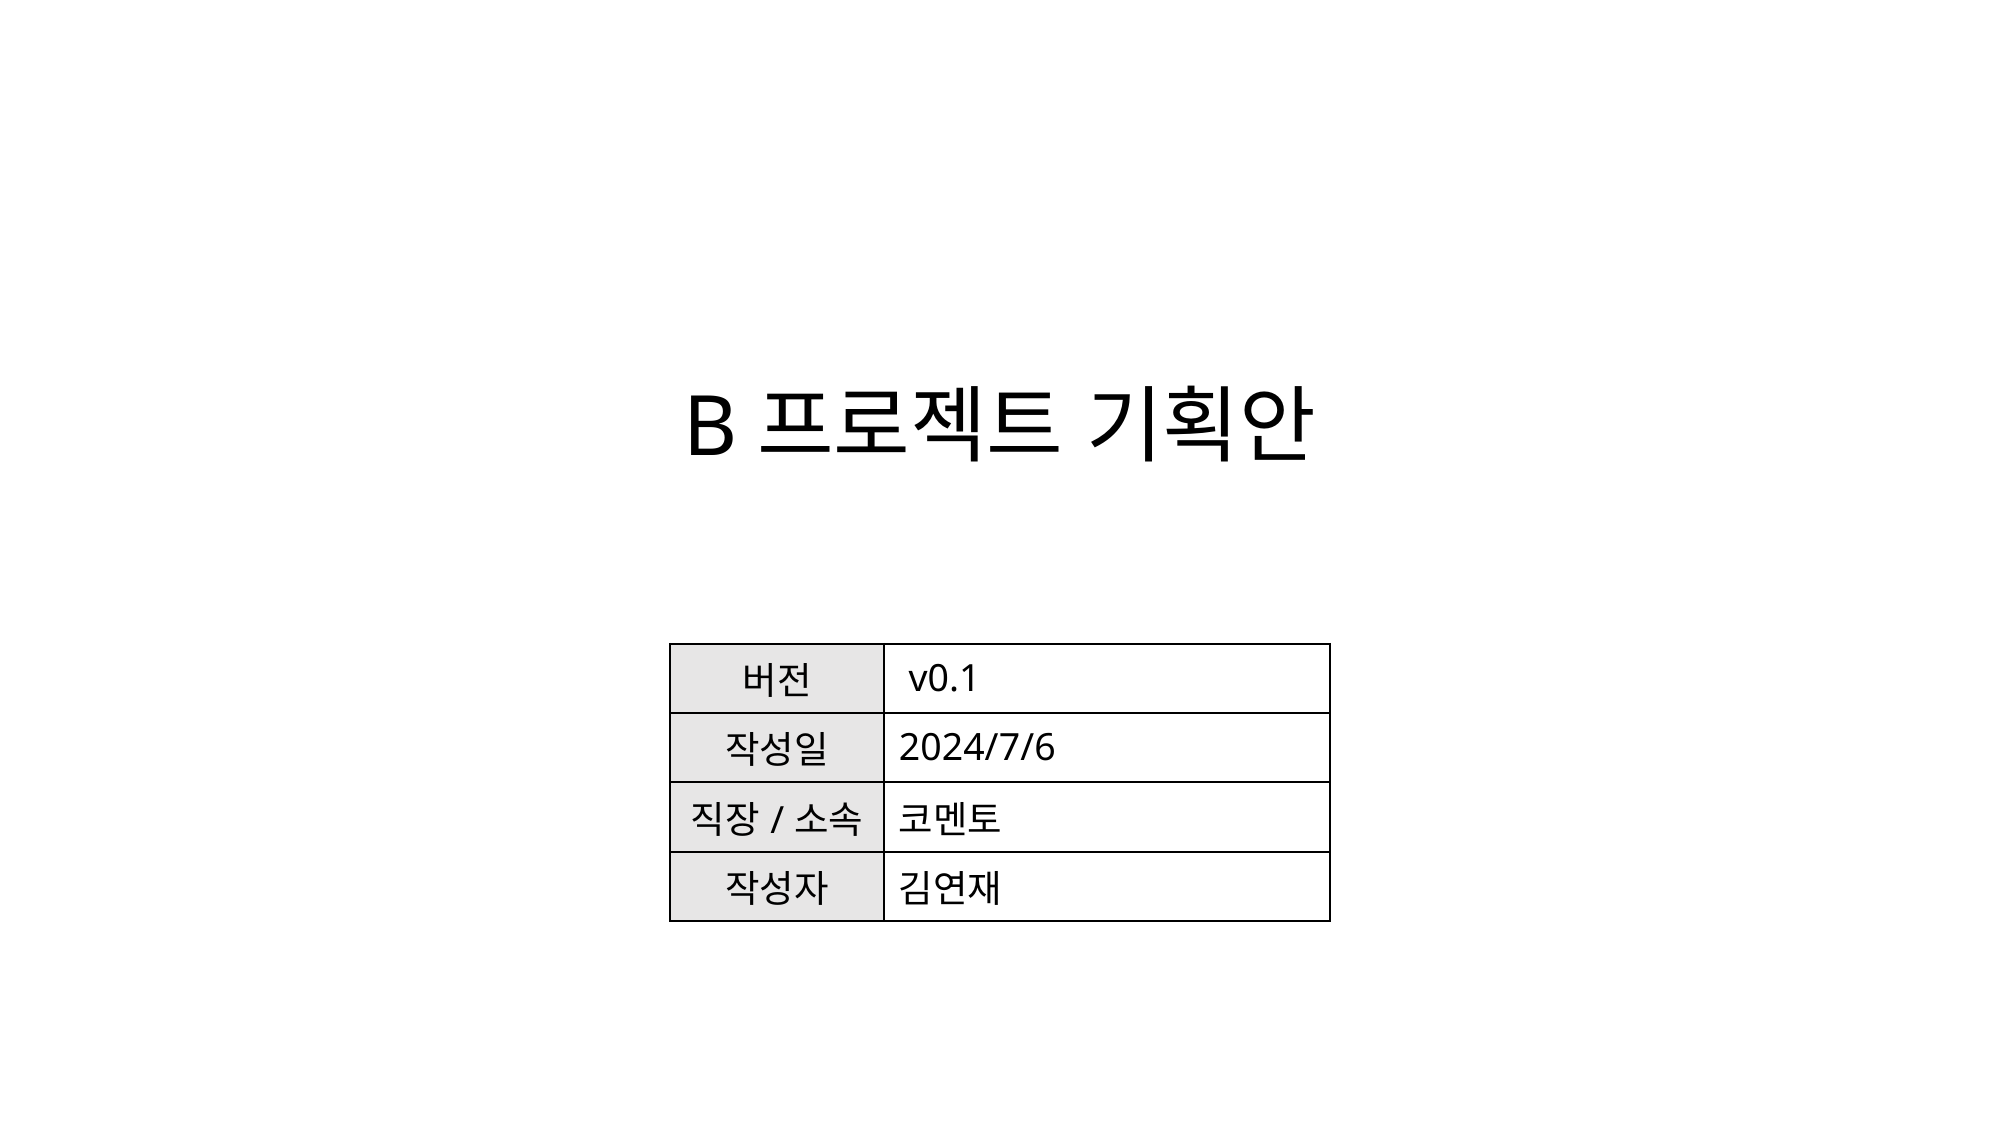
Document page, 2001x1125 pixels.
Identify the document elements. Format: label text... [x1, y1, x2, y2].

table_cell 작성일 [671, 714, 883, 781]
table_cell 작성자 [671, 853, 883, 920]
table_cell 김연재 [885, 853, 1329, 920]
table_cell 코멘토 [885, 783, 1329, 851]
table_header 버전 [671, 645, 883, 712]
table_cell 직장/소속 [671, 783, 883, 851]
table_cell 2024/7/6 [885, 714, 1329, 781]
table_header v0.1 [885, 645, 1329, 712]
title B프로젝트 기획안 [249, 317, 1750, 482]
